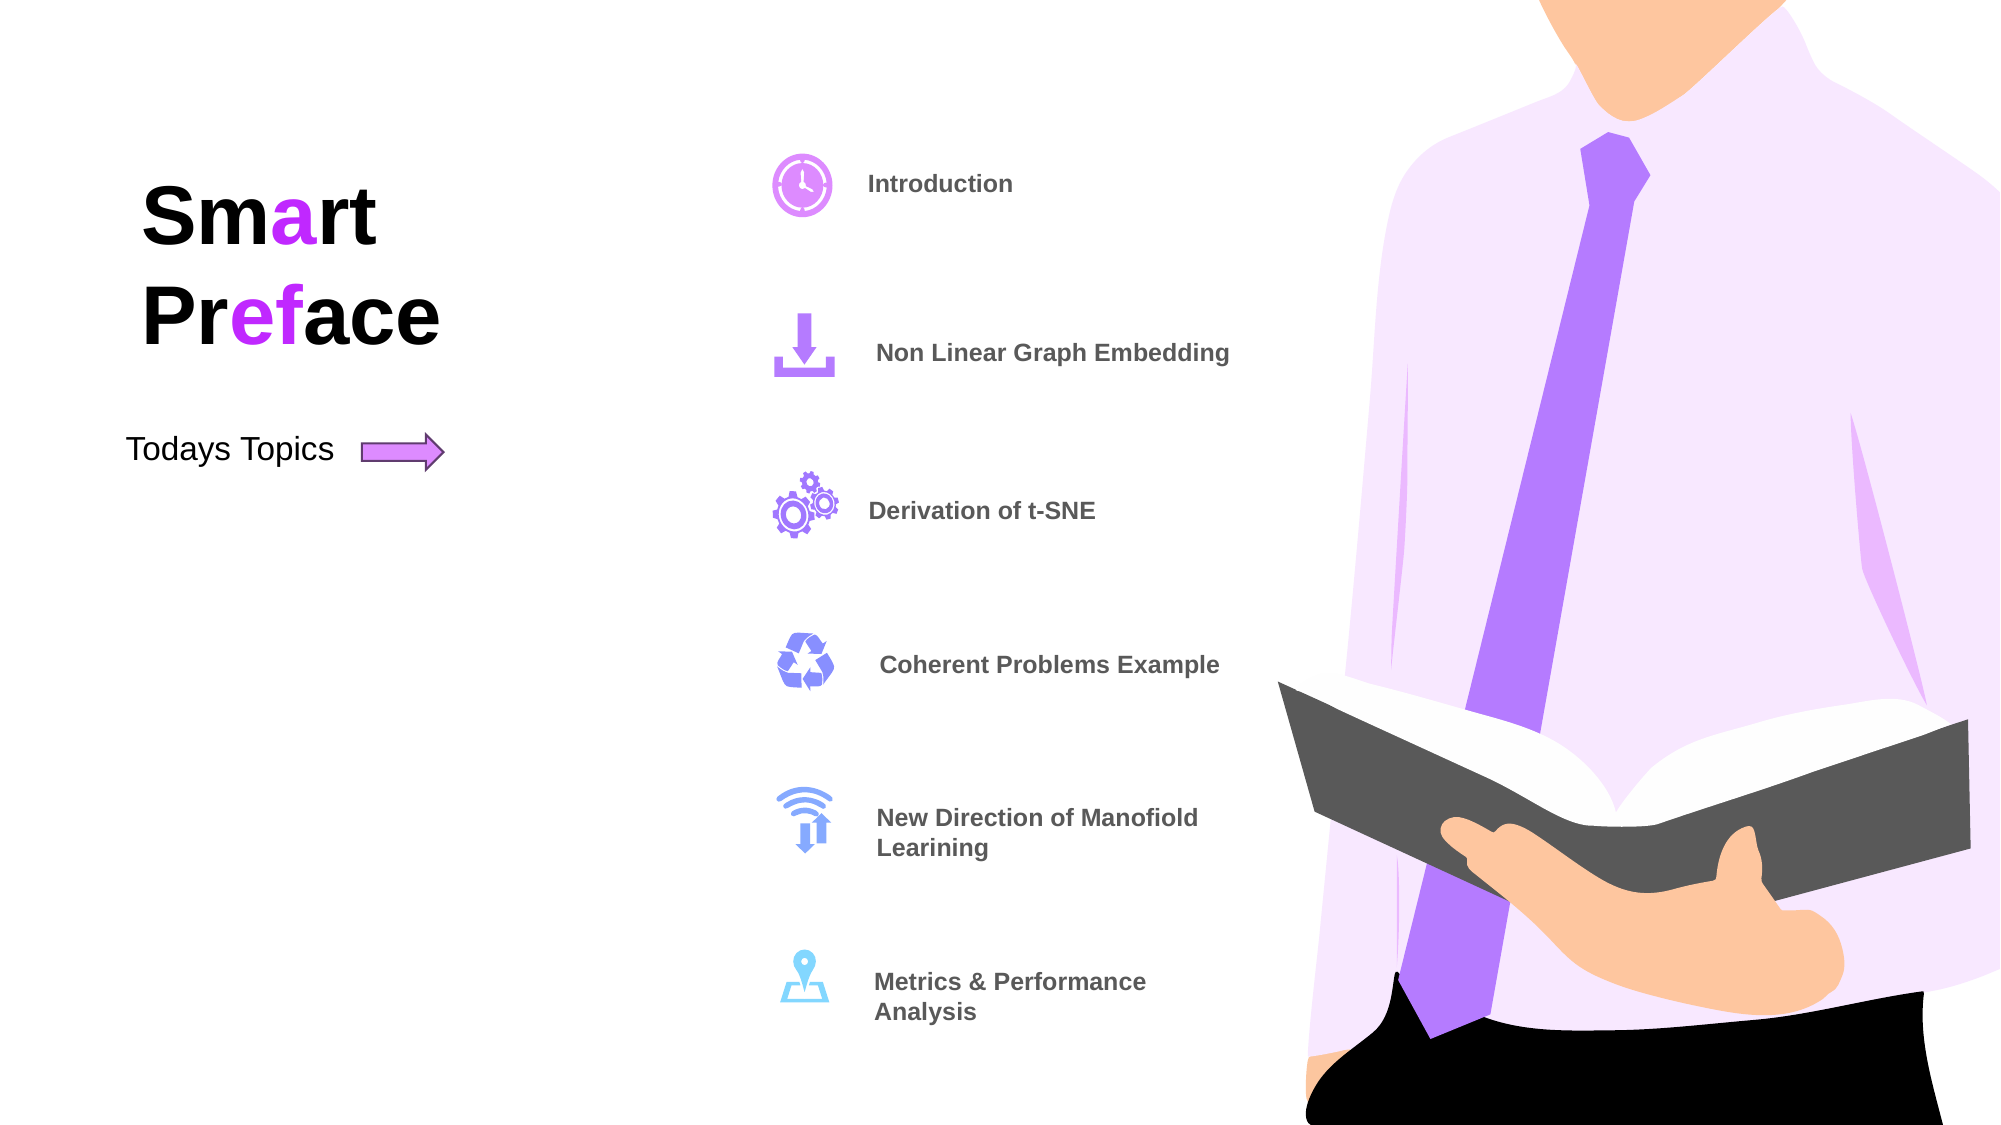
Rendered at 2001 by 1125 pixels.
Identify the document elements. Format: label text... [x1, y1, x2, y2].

text_box [778, 948, 831, 1004]
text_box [855, 787, 1254, 870]
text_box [853, 160, 1250, 251]
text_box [855, 313, 1254, 375]
text_box [360, 432, 445, 473]
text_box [853, 471, 1252, 533]
text_box [774, 631, 836, 695]
text_box Smart Preface [126, 153, 680, 369]
text_box [789, 806, 834, 855]
text_box [775, 785, 834, 811]
text_box [771, 152, 834, 219]
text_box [1277, 0, 2000, 1125]
text_box [771, 469, 841, 540]
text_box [859, 958, 1256, 1050]
text_box Todays Topics [110, 424, 664, 597]
text_box [773, 312, 836, 378]
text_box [855, 629, 1257, 687]
